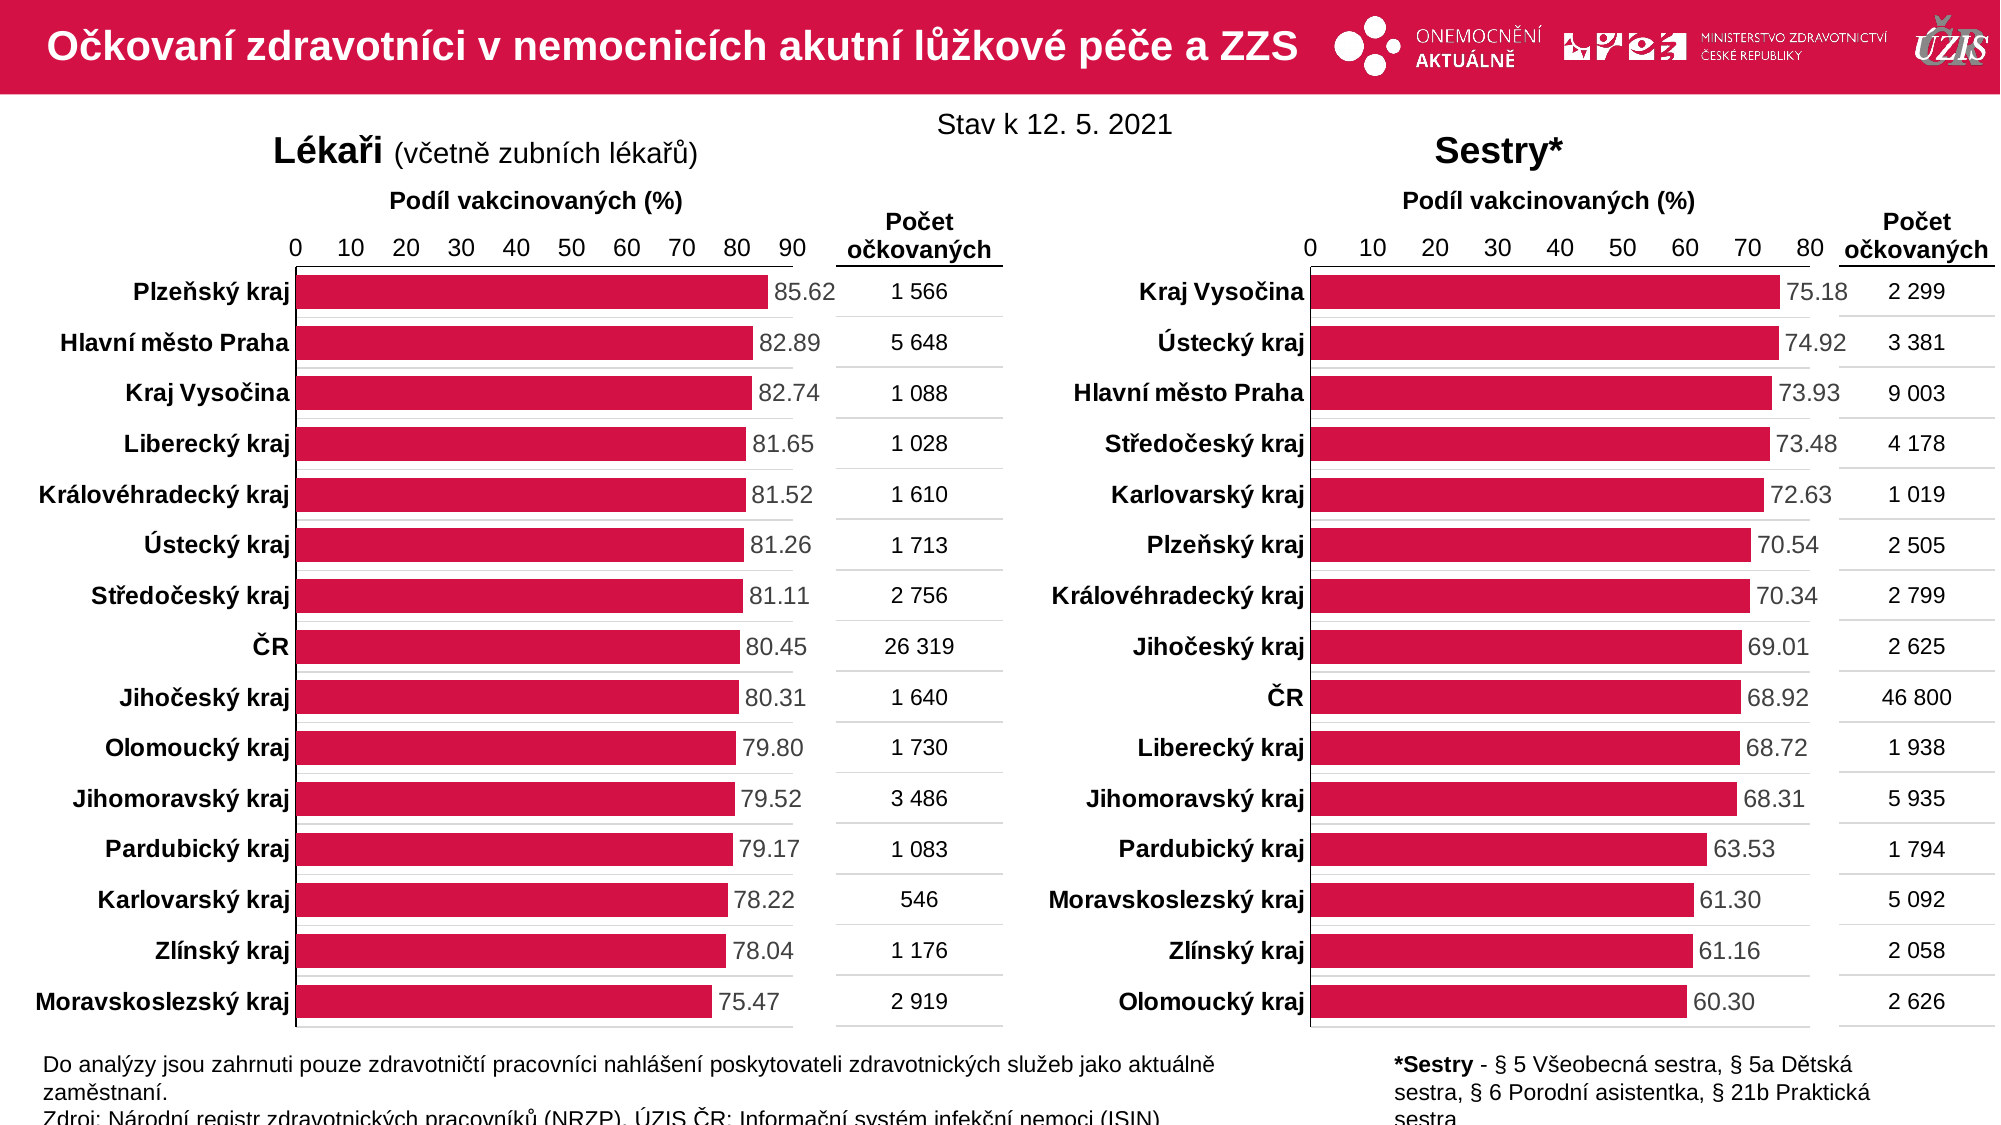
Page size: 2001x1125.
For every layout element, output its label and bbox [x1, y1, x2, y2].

chart [6, 210, 837, 1050]
chart [1019, 210, 1850, 1050]
table_cell [1850, 672, 1995, 721]
table_cell [837, 368, 1003, 417]
table_cell [837, 267, 1003, 316]
table_cell [837, 723, 1003, 772]
table_cell [837, 875, 1003, 924]
table_cell [837, 824, 1003, 873]
picture [1350, 16, 1542, 76]
table_cell [837, 520, 1003, 569]
text_box [48, 97, 1937, 210]
table_cell [837, 672, 1003, 721]
table_cell [1850, 520, 1995, 569]
title [31, 0, 1350, 95]
table_cell [837, 317, 1003, 366]
picture [1915, 15, 1989, 66]
table_cell [1850, 976, 1995, 1025]
table_header [1839, 204, 1995, 265]
table_cell [1850, 571, 1995, 619]
table_cell [1850, 317, 1995, 366]
table_cell [837, 925, 1003, 974]
table_cell [1850, 824, 1995, 873]
table_cell [1850, 773, 1995, 822]
table_cell [1850, 925, 1995, 974]
table_cell [837, 469, 1003, 518]
table_cell [1850, 875, 1995, 924]
table_cell [1850, 723, 1995, 771]
text_box [1379, 1042, 1943, 1125]
table_cell [837, 976, 1003, 1025]
text_box [28, 1042, 1358, 1125]
table_cell [837, 571, 1003, 620]
table_cell [837, 419, 1003, 468]
table_cell [1850, 368, 1995, 417]
picture [1563, 31, 1888, 60]
table_cell [1850, 621, 1995, 670]
table_cell [1850, 267, 1995, 315]
table_cell [837, 773, 1003, 822]
table_cell [837, 621, 1003, 670]
table_cell [1850, 419, 1995, 467]
table_cell [1850, 469, 1995, 518]
table_header [836, 204, 1003, 265]
